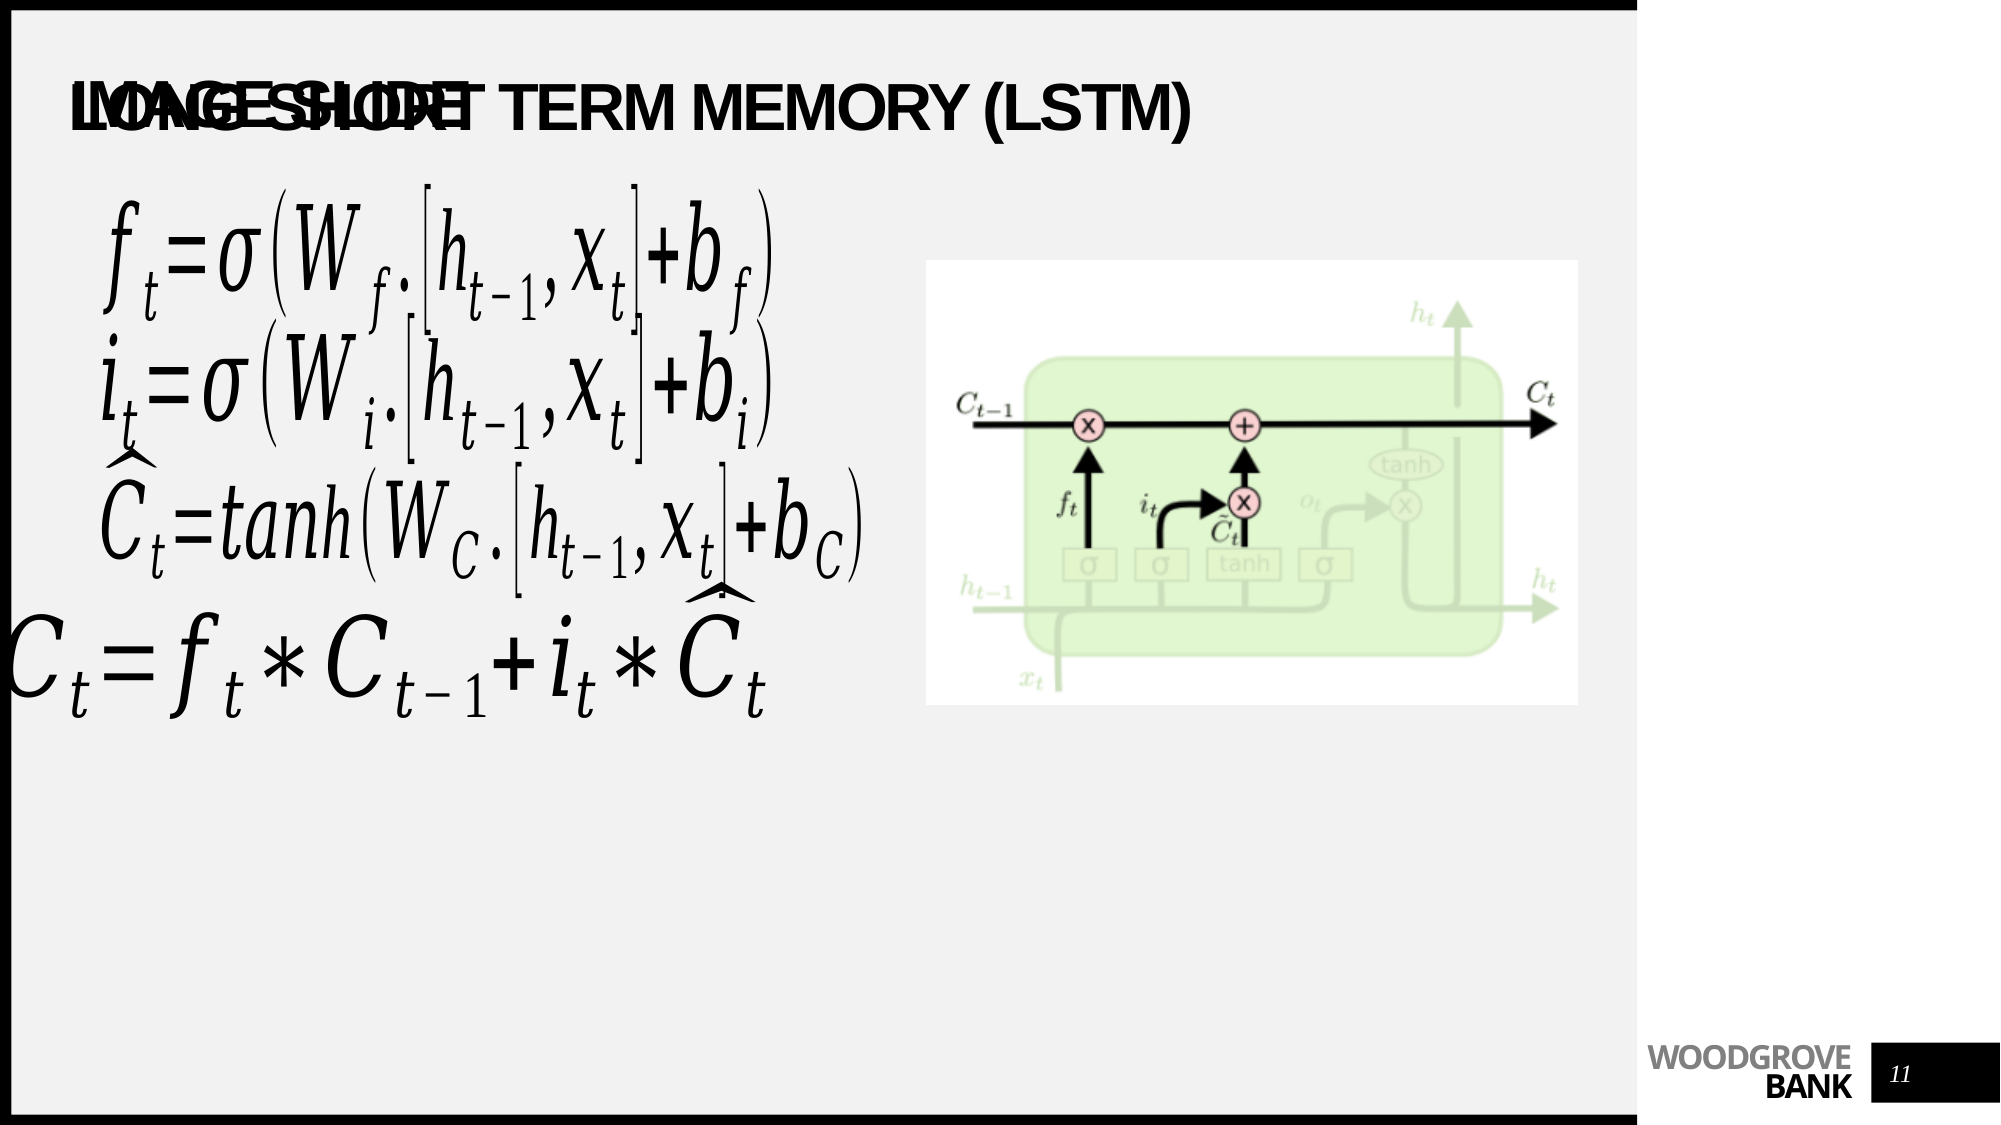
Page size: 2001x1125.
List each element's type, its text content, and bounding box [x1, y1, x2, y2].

title Image SLide [70, 70, 1580, 142]
slide_number 11 [1877, 1050, 1924, 1096]
picture [926, 260, 1578, 705]
text_box Long short term memory (LSTM) [68, 73, 1578, 145]
